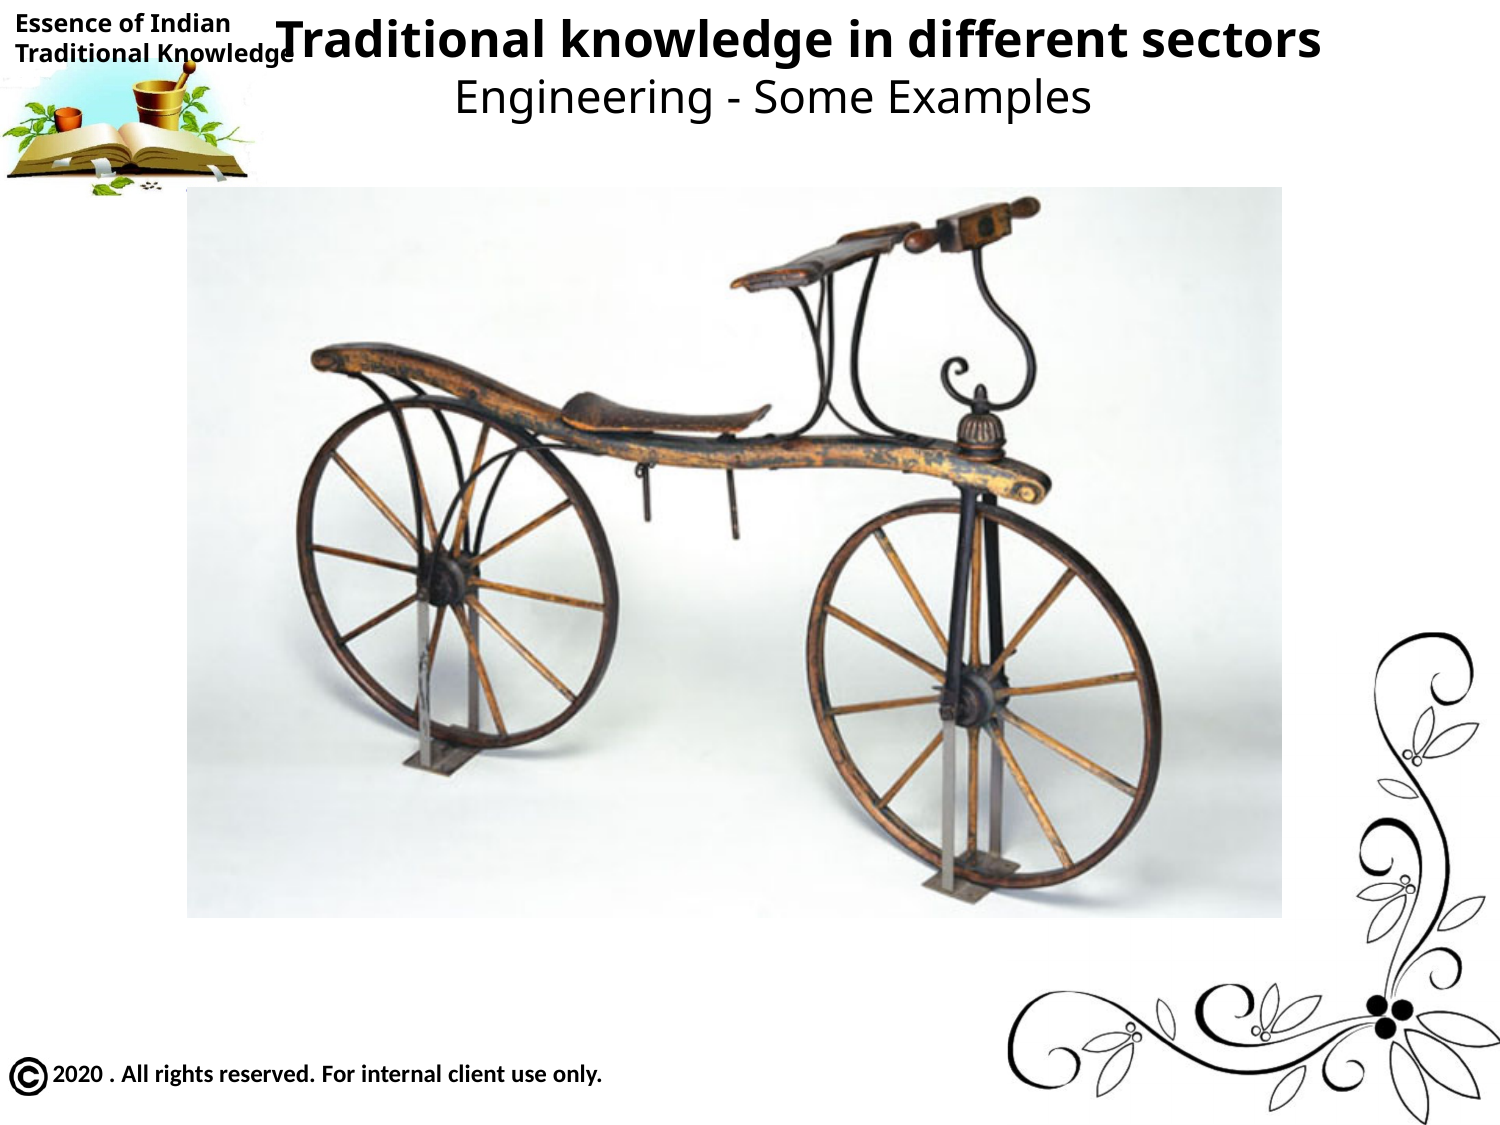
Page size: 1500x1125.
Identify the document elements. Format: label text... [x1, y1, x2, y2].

text_box Essence of Indian Traditional Knowledge [0, 0, 58, 56]
picture [0, 1056, 55, 1096]
picture [0, 58, 1500, 1125]
text_box 2020 . All rights reserved. For internal client use only. [37, 1050, 663, 1095]
text_box Traditional knowledge in different sectors Engineering - Some Examples [58, 0, 1500, 130]
